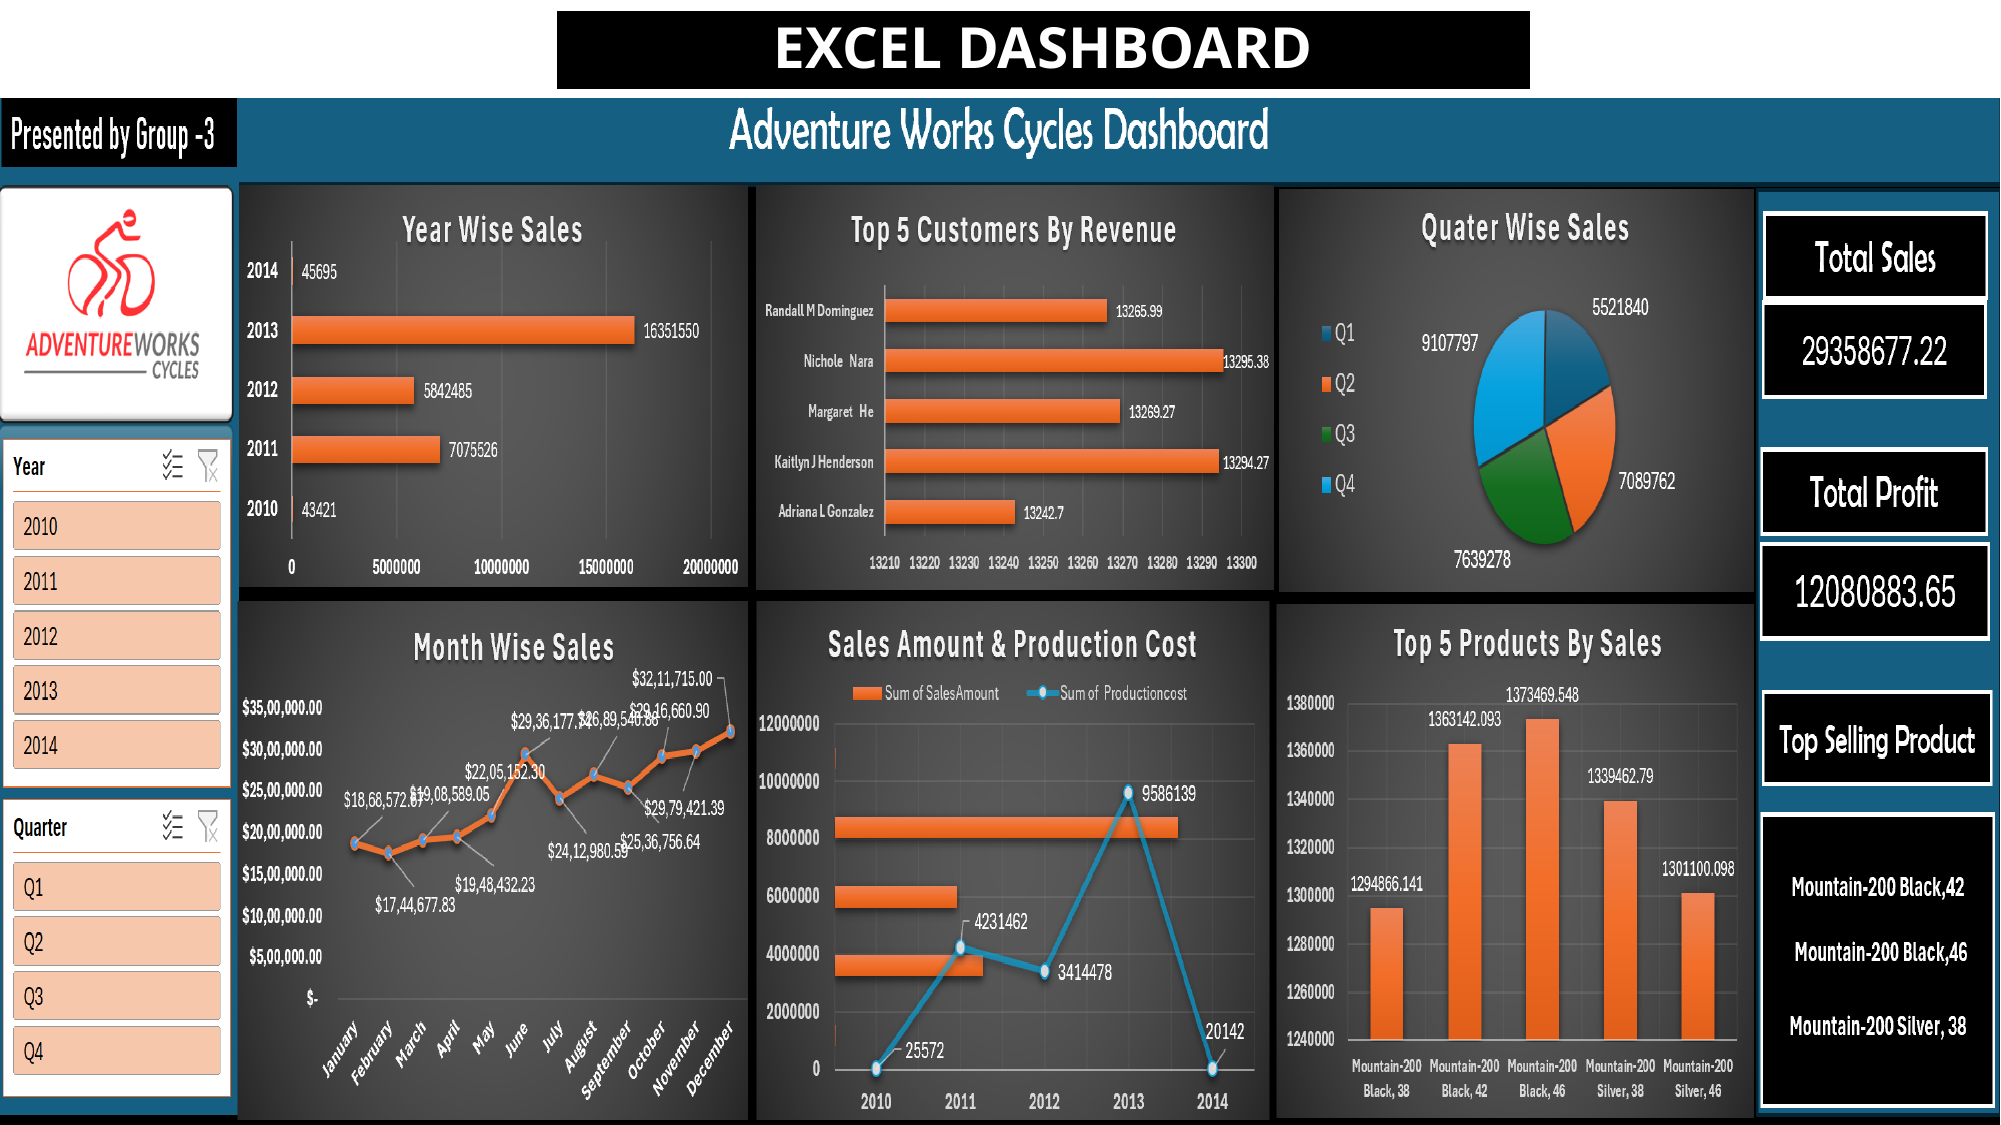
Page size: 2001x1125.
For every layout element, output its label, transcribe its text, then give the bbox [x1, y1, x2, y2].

title Excel Dashboard [557, 11, 1530, 89]
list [0, 98, 2000, 1125]
